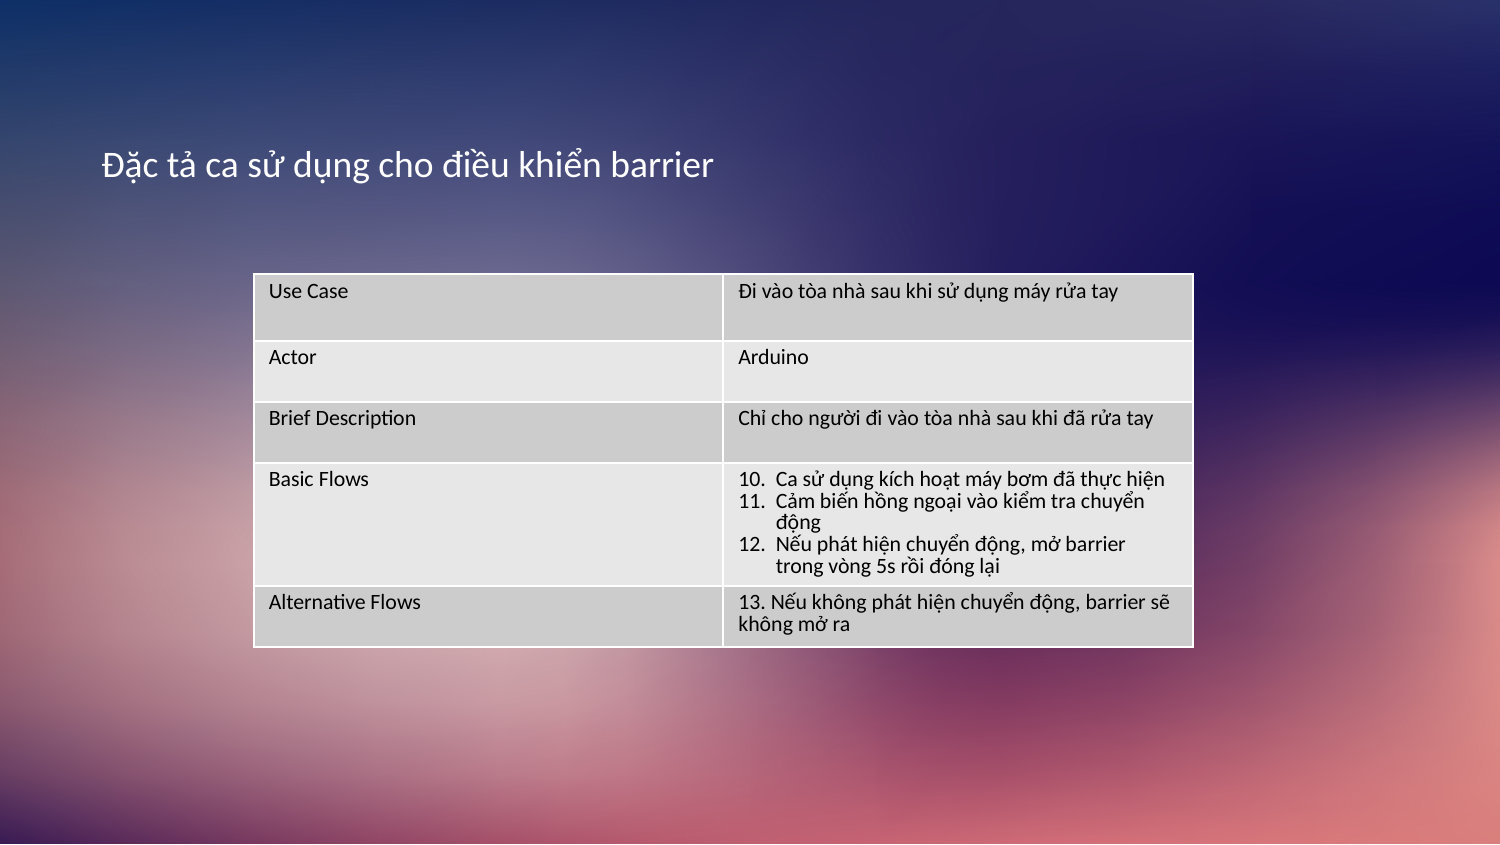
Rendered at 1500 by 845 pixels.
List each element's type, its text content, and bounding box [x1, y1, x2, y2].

table_header Use Case [255, 275, 722, 340]
table_cell Chỉ cho người đi vào tòa nhà sau khi đã rửa tay [724, 403, 1192, 462]
table_cell 13. Nếu không phát hiện chuyển động, barrier sẽ không mở ra [724, 587, 1192, 646]
table_cell Basic Flows [255, 464, 722, 585]
table_cell Ca sử dụng kích hoạt máy bơm đã thực hiện Cảm biến hồng ngoại vào kiểm tra chuyển động Nếu phát hiện chuyển động, mở barrier trong vòng 5s rồi đóng lại [724, 464, 1192, 585]
picture [0, 0, 1500, 844]
text_box Đặc tả ca sử dụng cho điều khiển barrier [86, 132, 731, 193]
table_cell Arduino [724, 342, 1192, 401]
table_cell Actor [255, 342, 722, 401]
table_cell Alternative Flows [255, 587, 722, 646]
table_header Đi vào tòa nhà sau khi sử dụng máy rửa tay [724, 275, 1192, 340]
table_cell Brief Description [255, 403, 722, 462]
